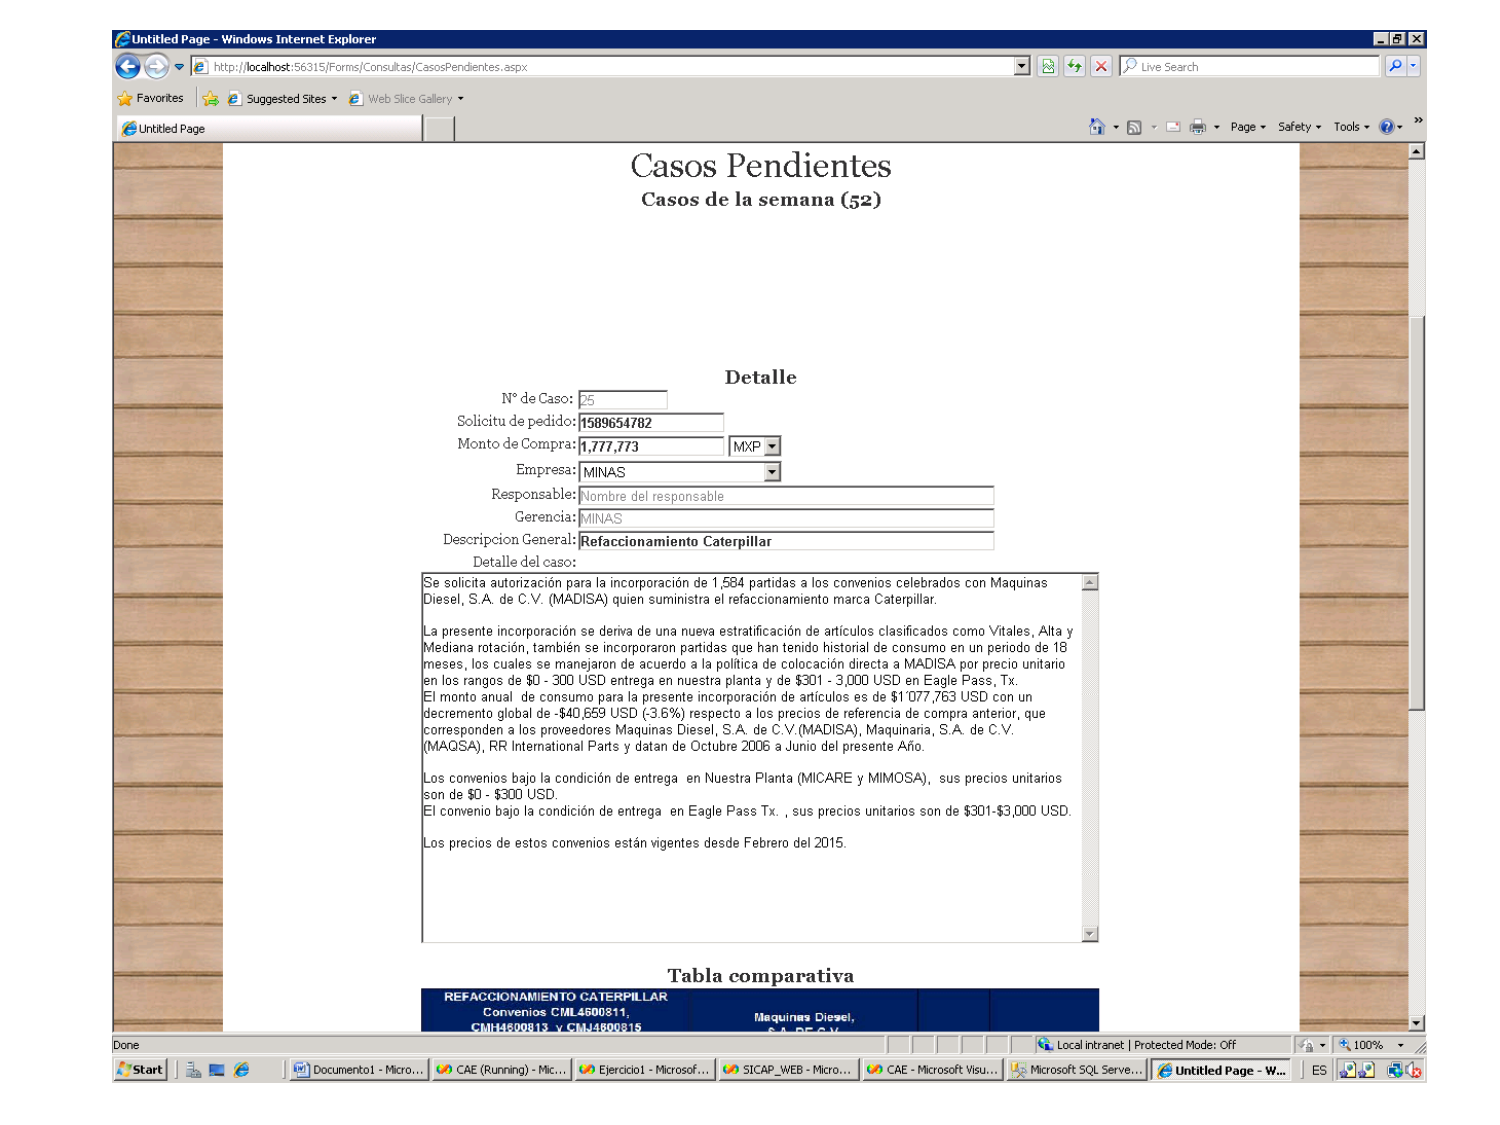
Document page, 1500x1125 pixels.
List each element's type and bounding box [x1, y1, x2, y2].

picture [111, 30, 1427, 1083]
